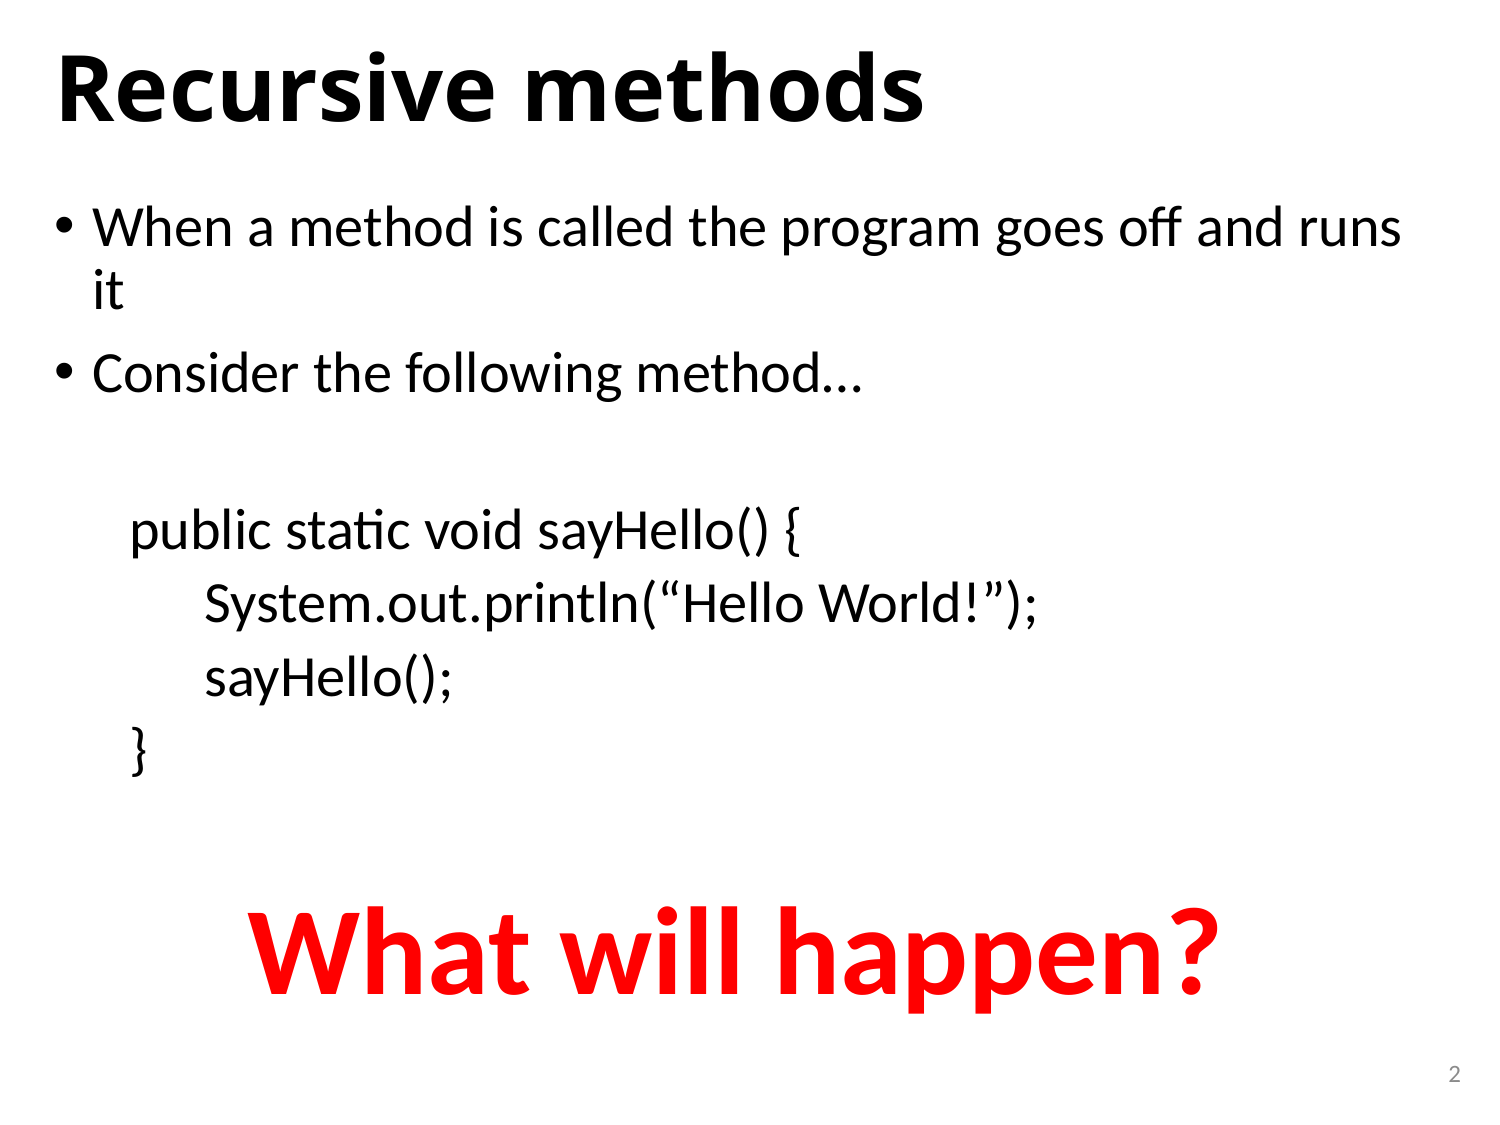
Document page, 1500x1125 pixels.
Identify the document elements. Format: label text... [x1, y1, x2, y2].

title Recursive methods [39, 22, 1461, 161]
slide_number 2 [1138, 1042, 1477, 1103]
list When a method is called the program goes off and runs it Consider the following method… public static void sayHello() { System.out.println(“Hello World!”); sayHello(); } What will happen? [39, 188, 1461, 1085]
